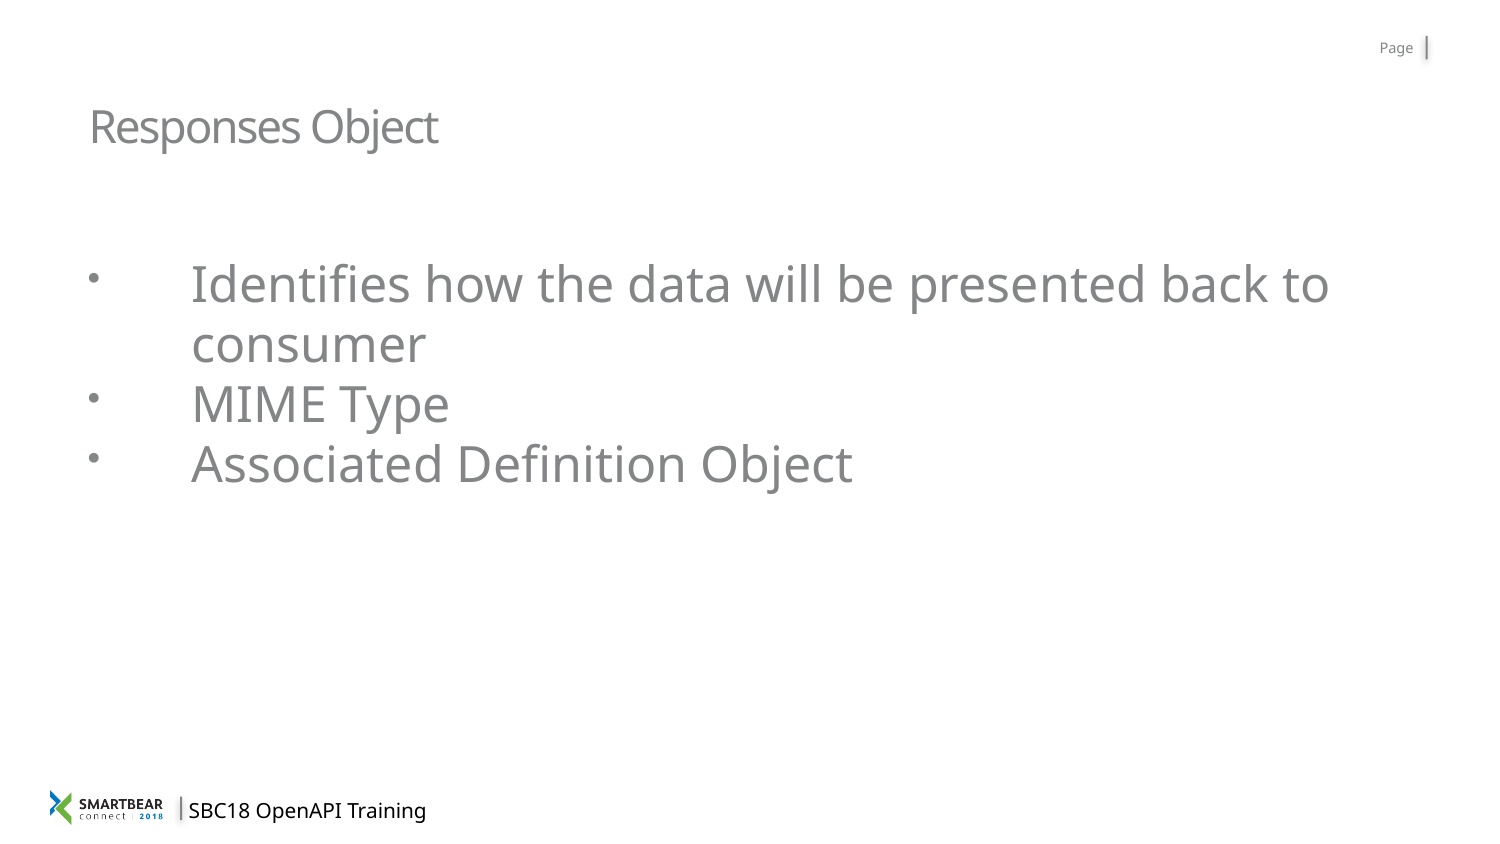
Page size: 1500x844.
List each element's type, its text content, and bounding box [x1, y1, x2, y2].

title Responses Object [88, 98, 1412, 158]
text_box Identifies how the data will be presented back to consumer MIME Type Associated Definition Object [87, 252, 1410, 756]
picture [40, 786, 181, 829]
text_box SBC18 OpenAPI Training [181, 790, 763, 830]
